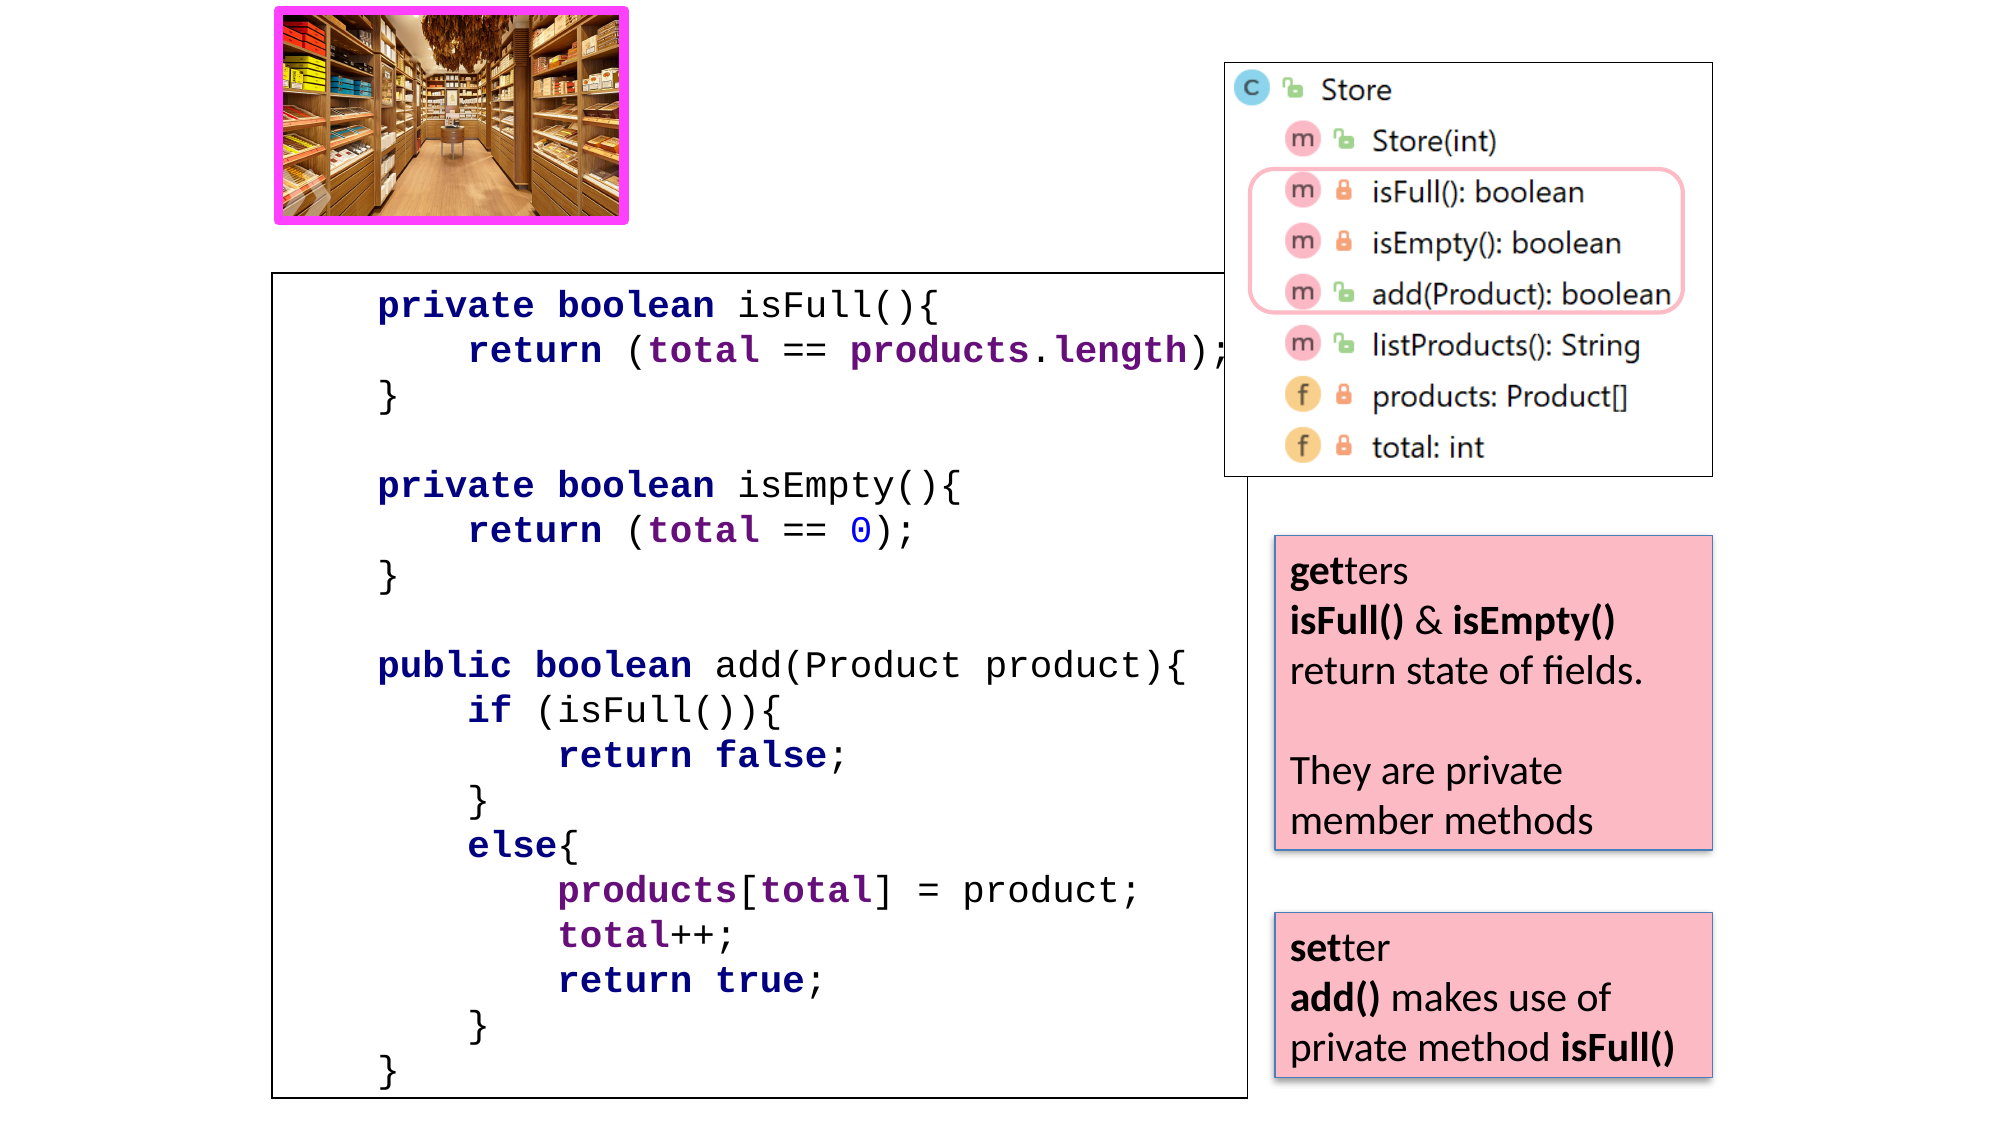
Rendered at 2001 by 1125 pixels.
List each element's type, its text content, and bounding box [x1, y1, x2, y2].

text_box private boolean isFull(){ return (total == products.length); } private boolean isEmpty(){ return (total == 0); } public boolean add(Product product){ if (isFull()){ return false; } else{ products[total] = product; total++; return true; } } [272, 273, 1248, 1098]
text_box getters isFull() & isEmpty() return state of fields. They are private member methods [1274, 535, 1713, 851]
text_box setter add() makes use of private method isFull() [1274, 912, 1713, 1078]
picture [282, 14, 620, 216]
picture [1224, 62, 1713, 477]
